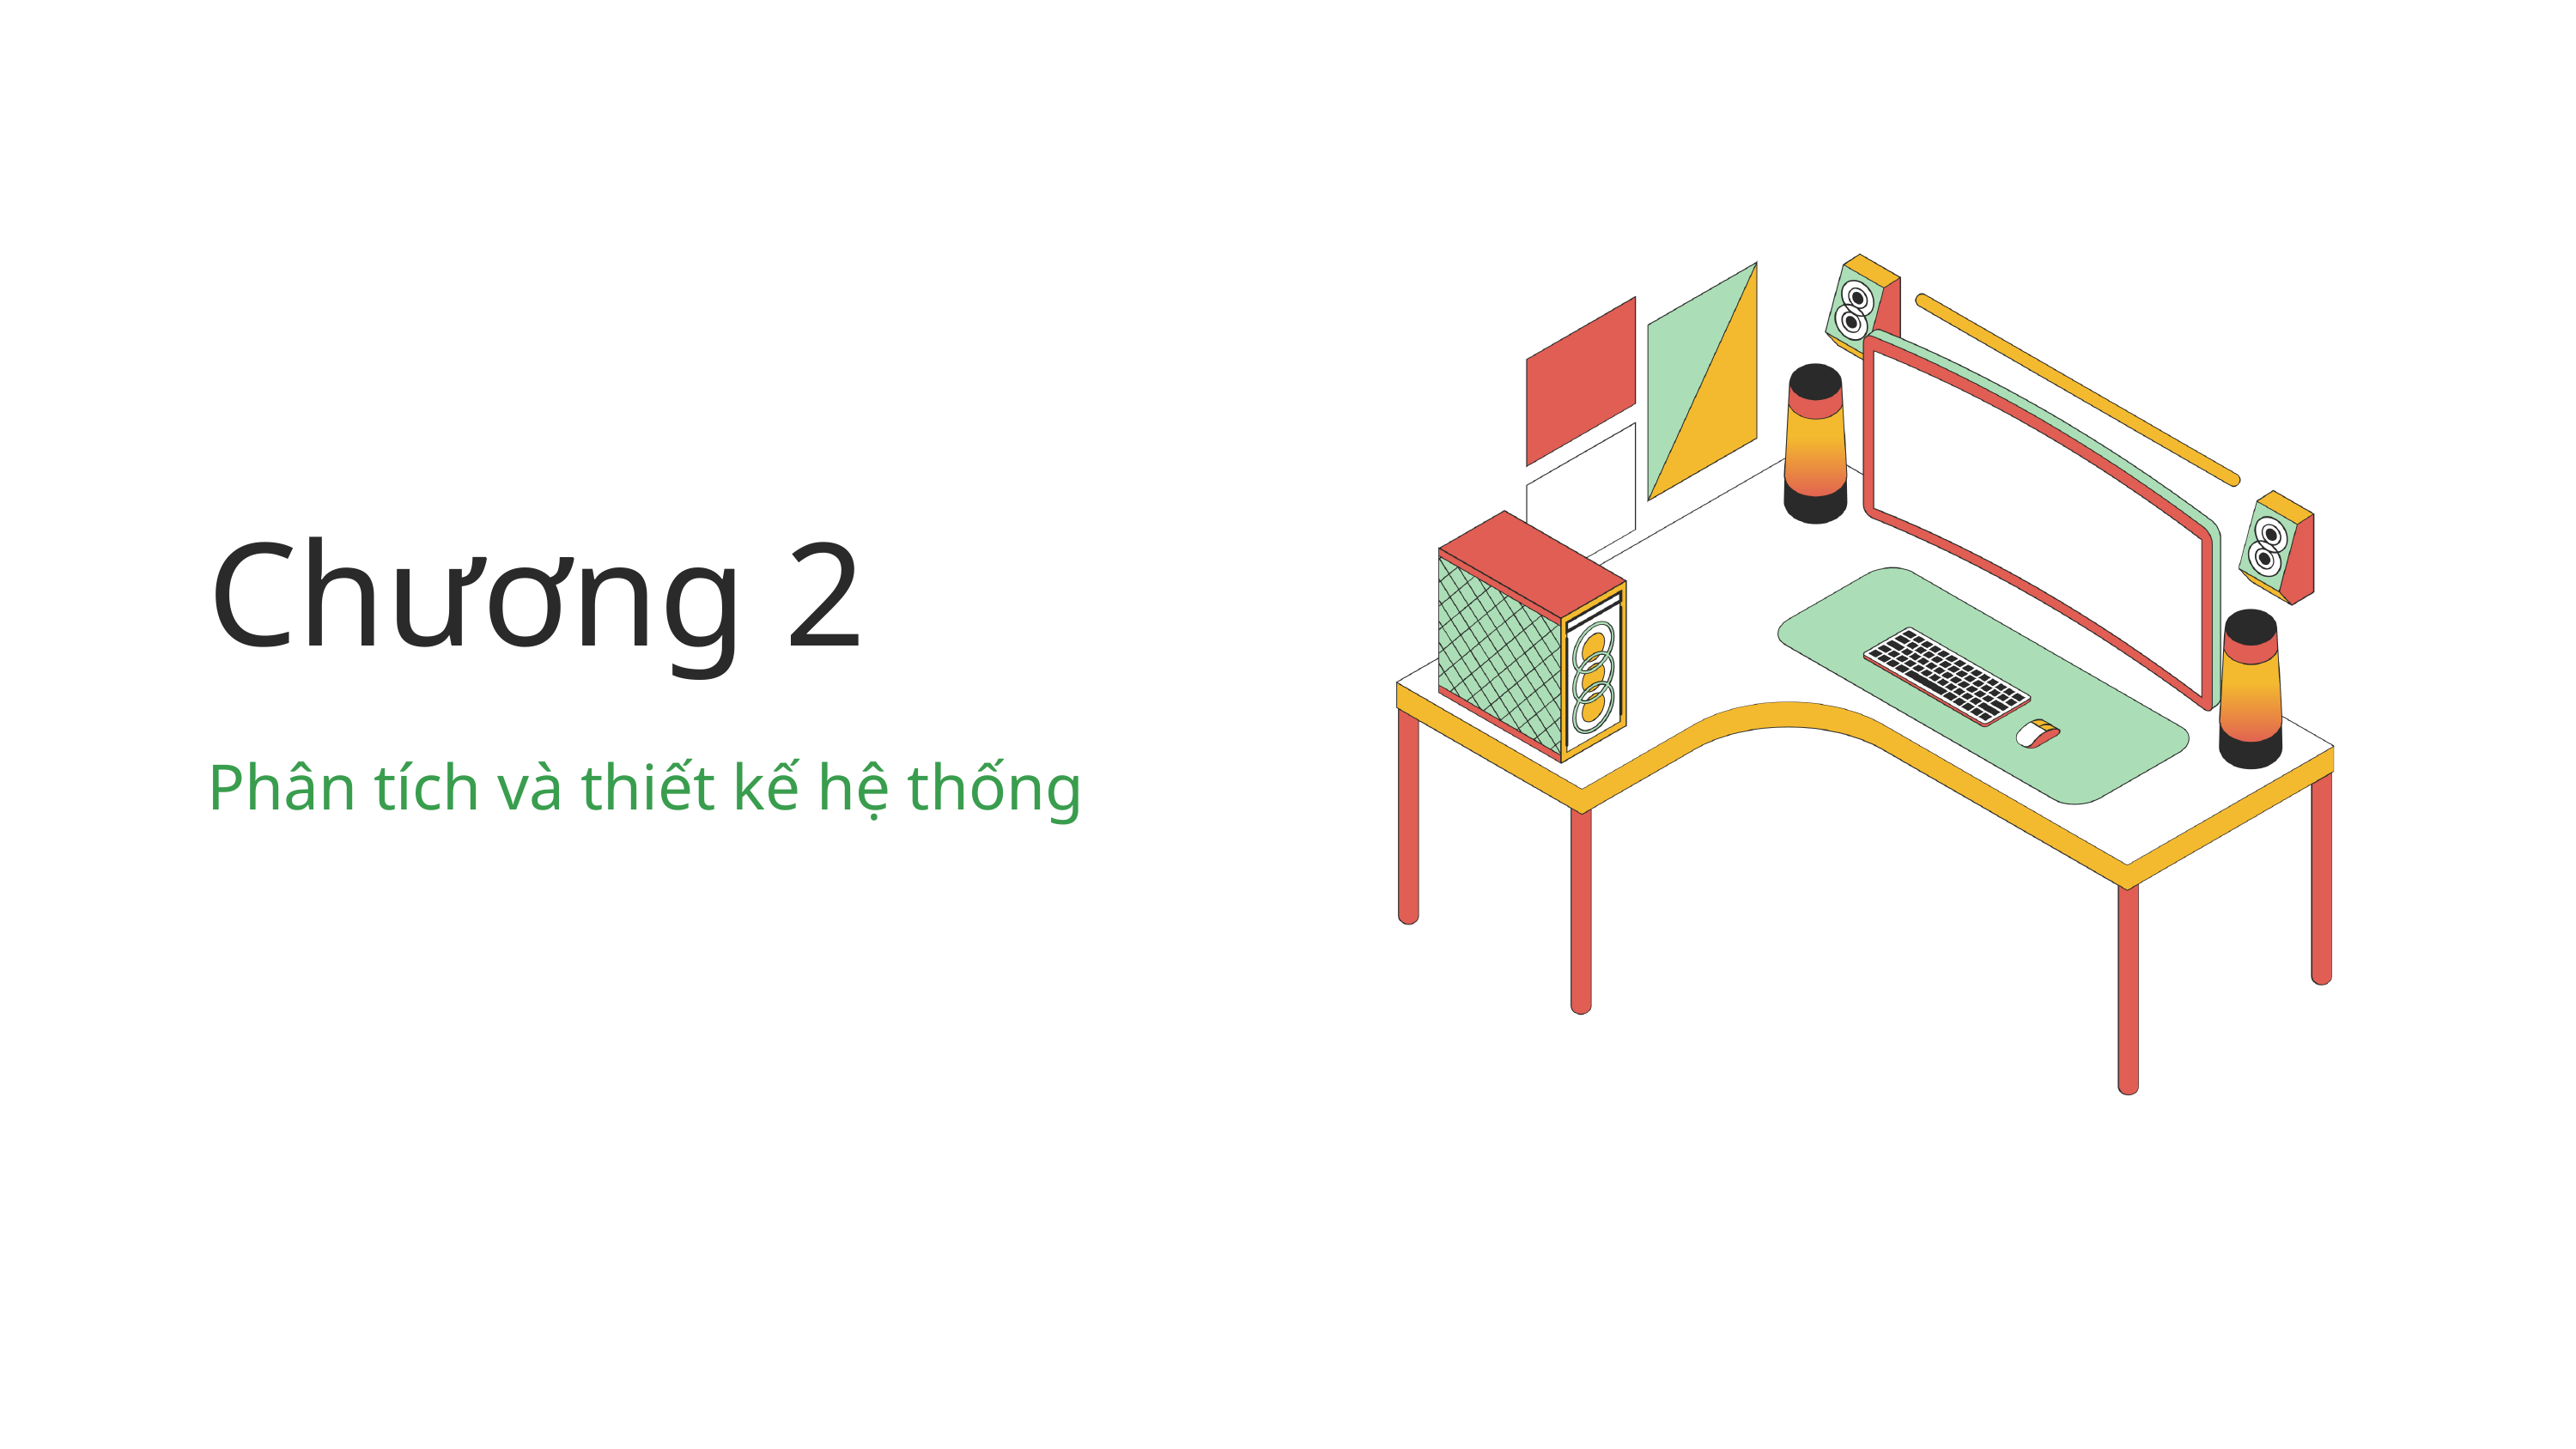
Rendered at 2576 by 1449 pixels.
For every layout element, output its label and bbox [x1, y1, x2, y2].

text_box [206, 502, 1430, 946]
picture [1395, 253, 2336, 1095]
